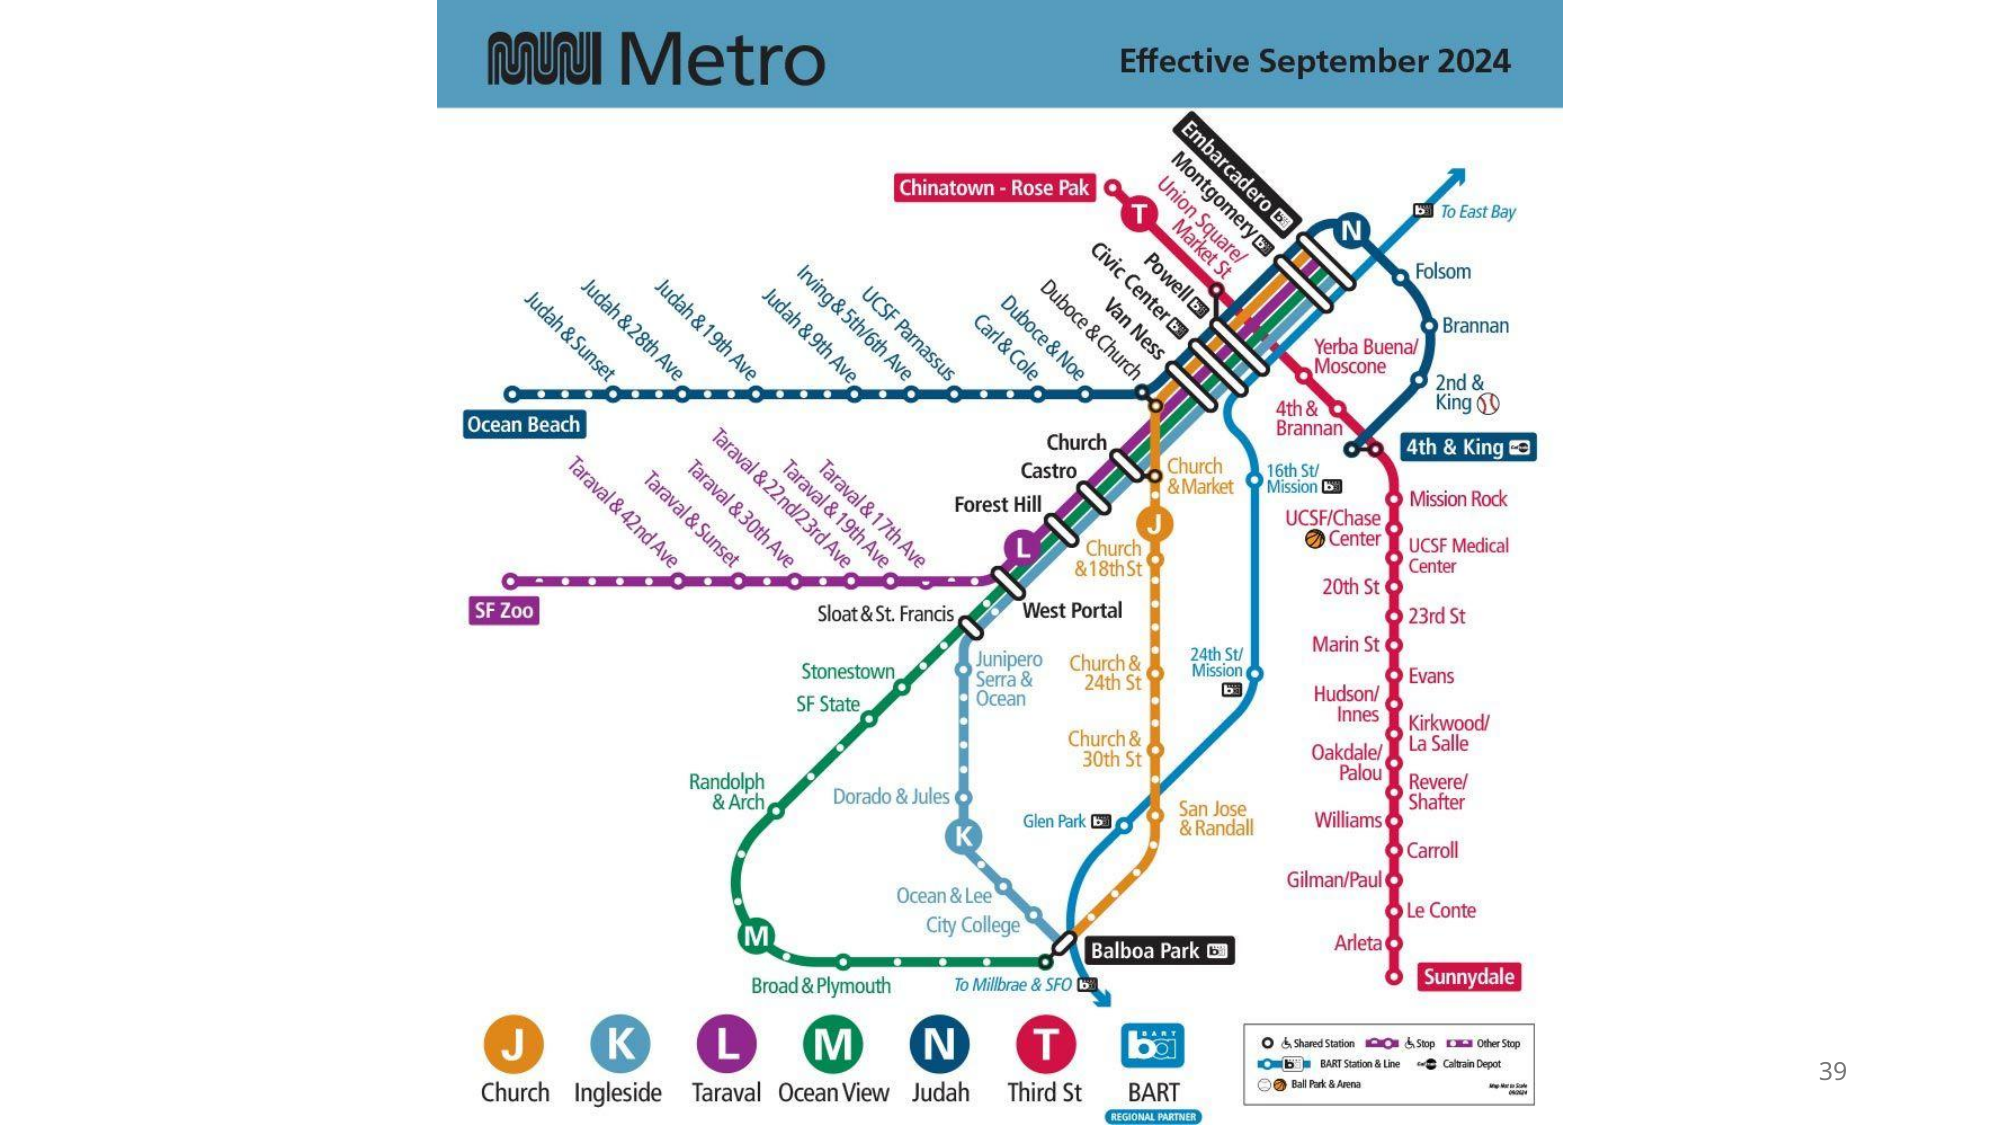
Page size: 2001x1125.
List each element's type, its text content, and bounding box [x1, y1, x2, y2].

picture [436, 0, 1564, 1125]
slide_number 39 [1564, 1042, 1863, 1103]
